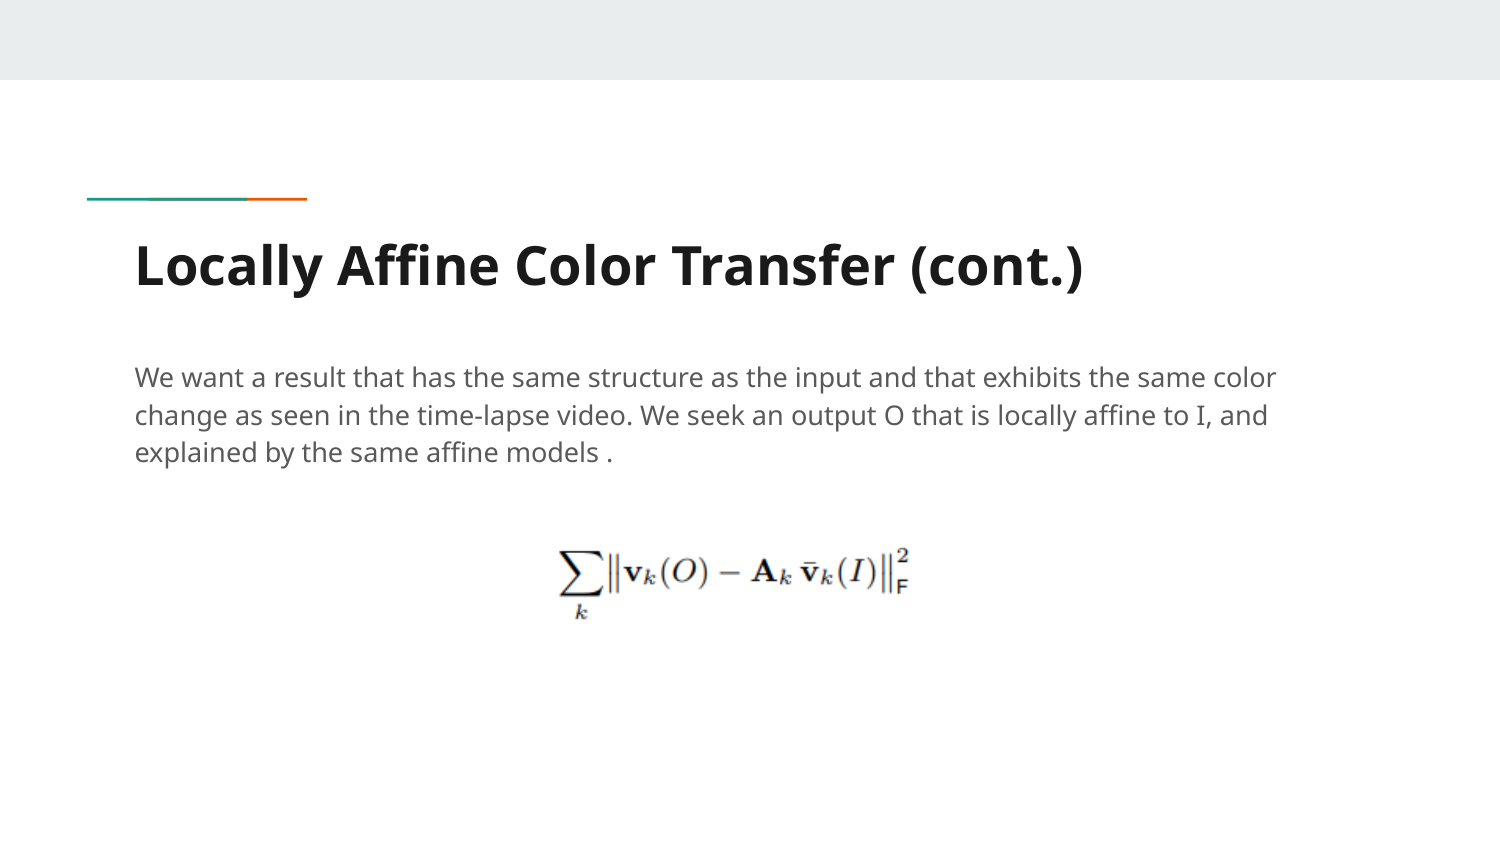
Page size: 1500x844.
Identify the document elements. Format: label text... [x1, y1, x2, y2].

title Locally Affine Color Transfer (cont.) [119, 216, 1381, 305]
picture [544, 534, 957, 632]
list We want a result that has the same structure as the input and that exhibits the same color change as seen in the time-lapse video. We seek an output O that is locally affine to I, and explained by the same affine models . [119, 341, 1381, 712]
